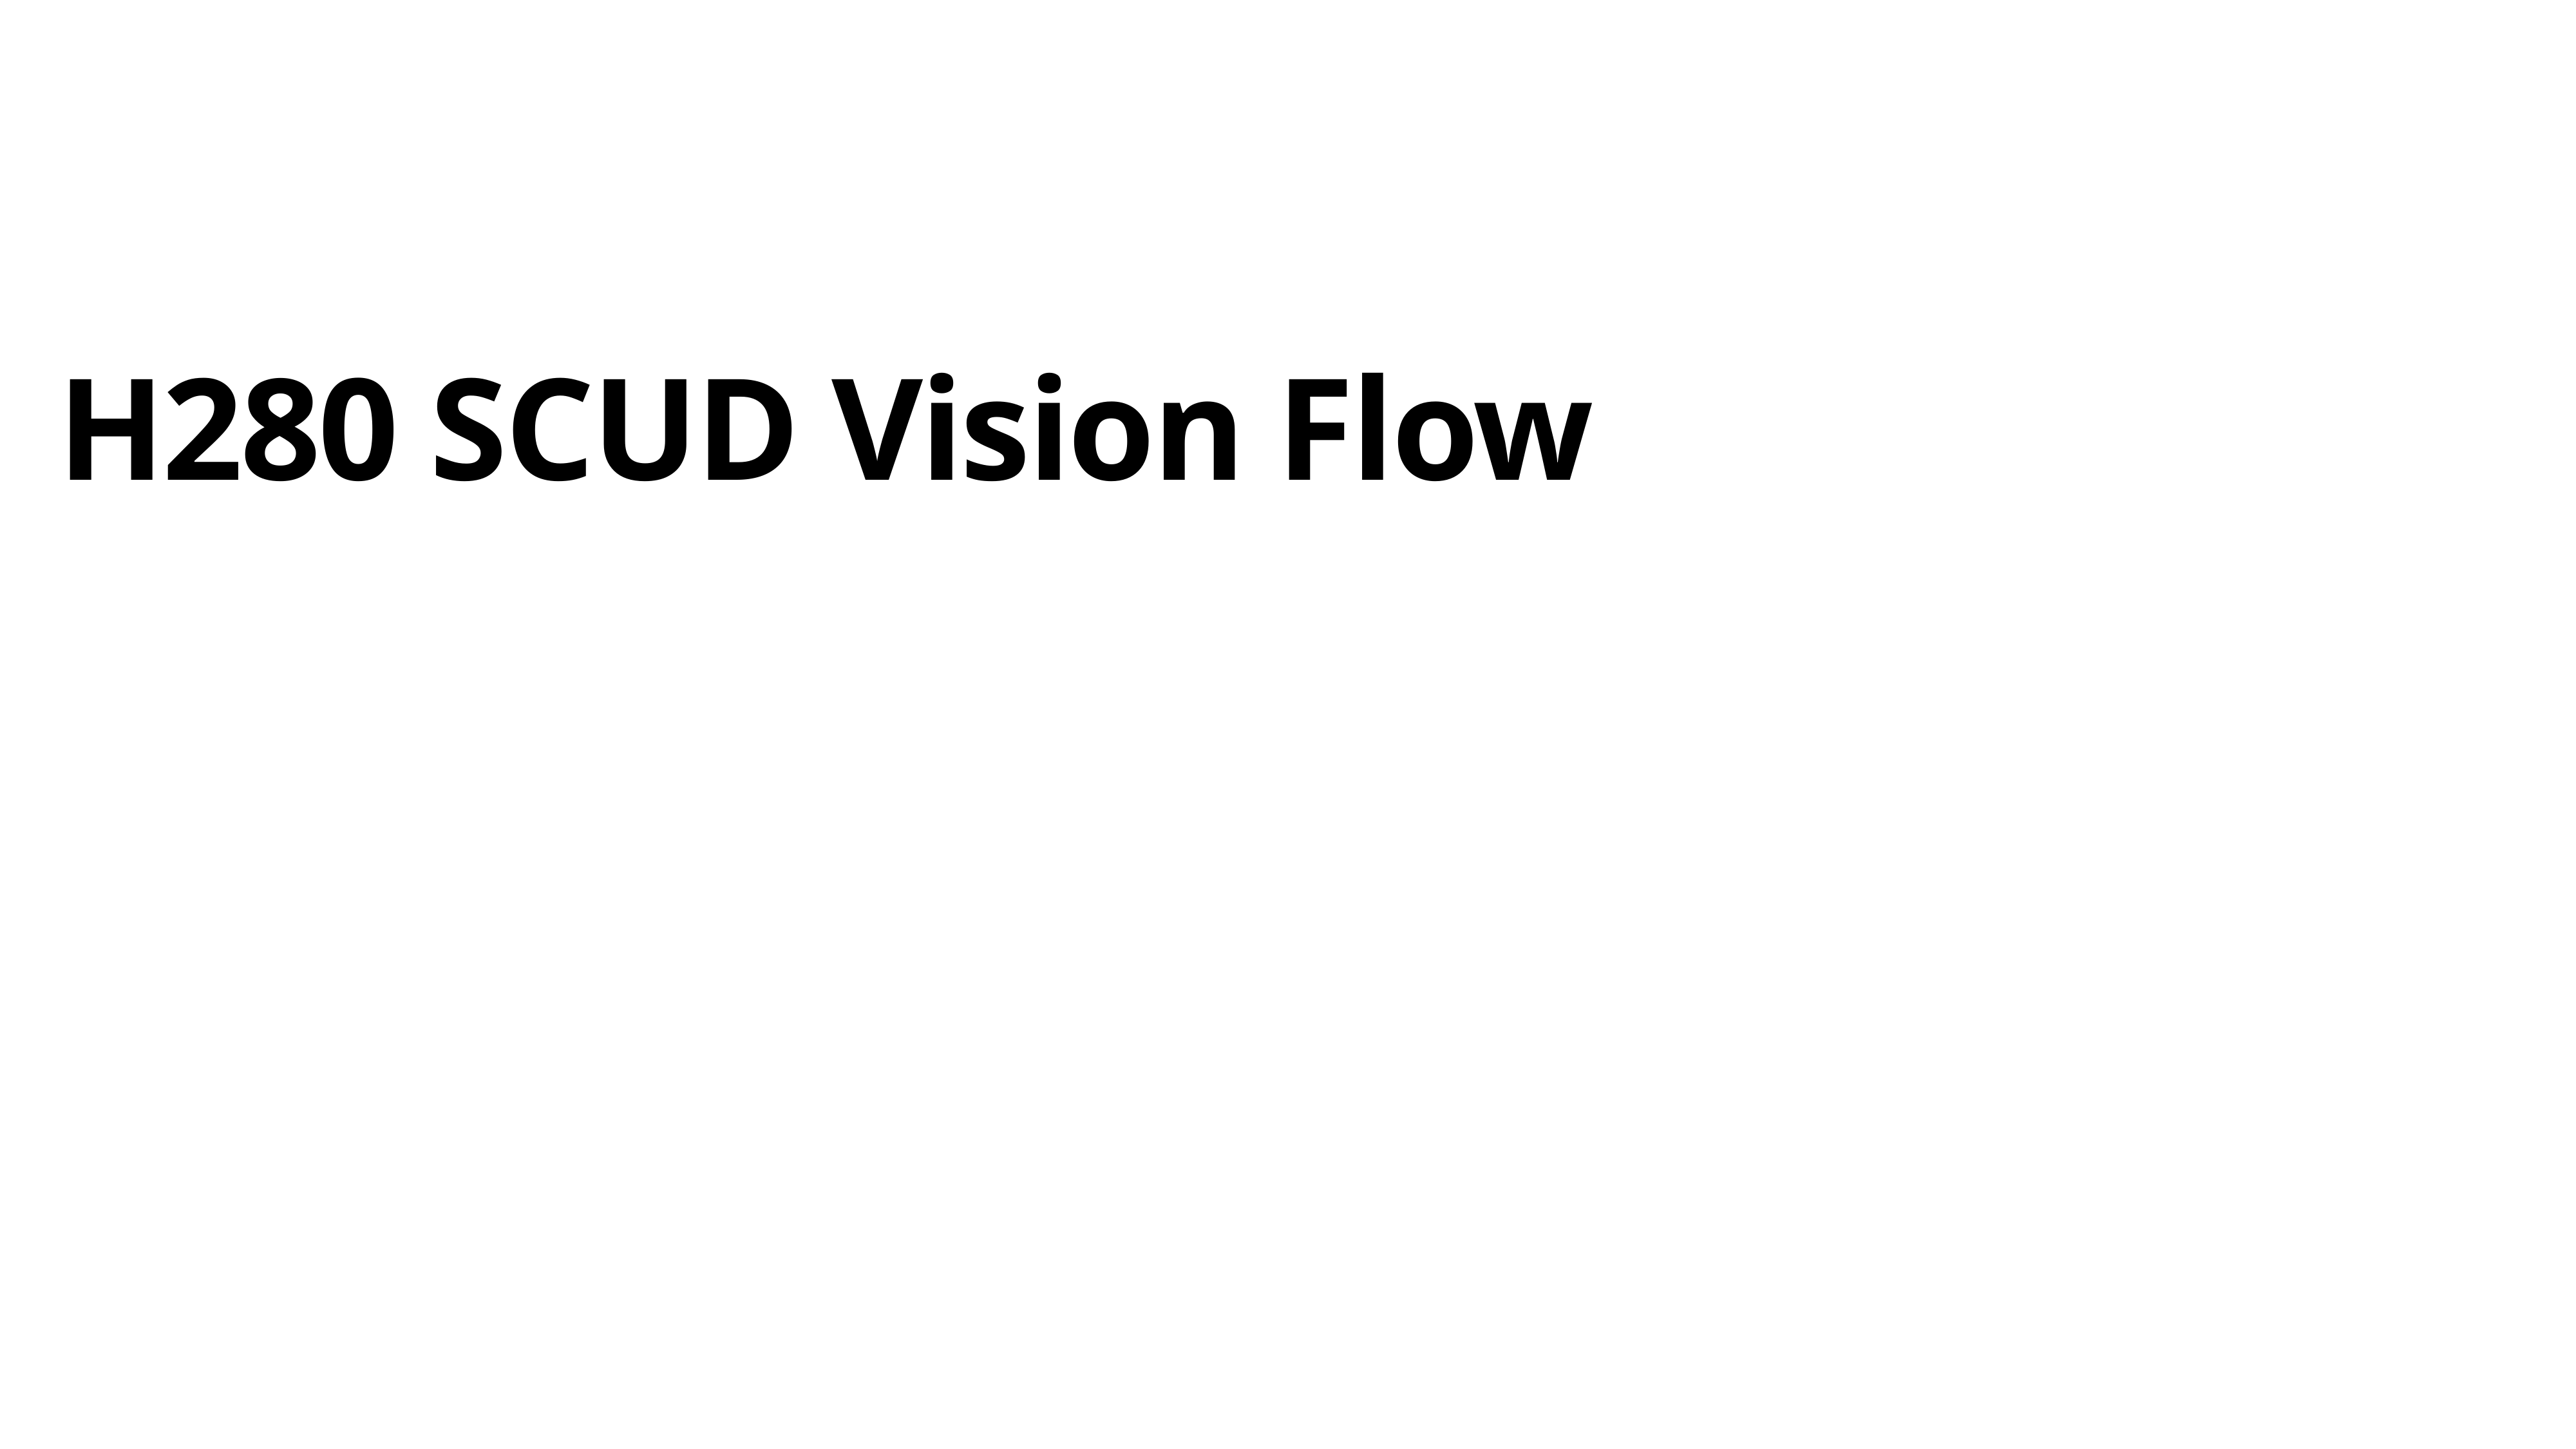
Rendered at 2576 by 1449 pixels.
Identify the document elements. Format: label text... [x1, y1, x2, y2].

title H280 SCUD Vision Flow [47, 471, 2570, 978]
